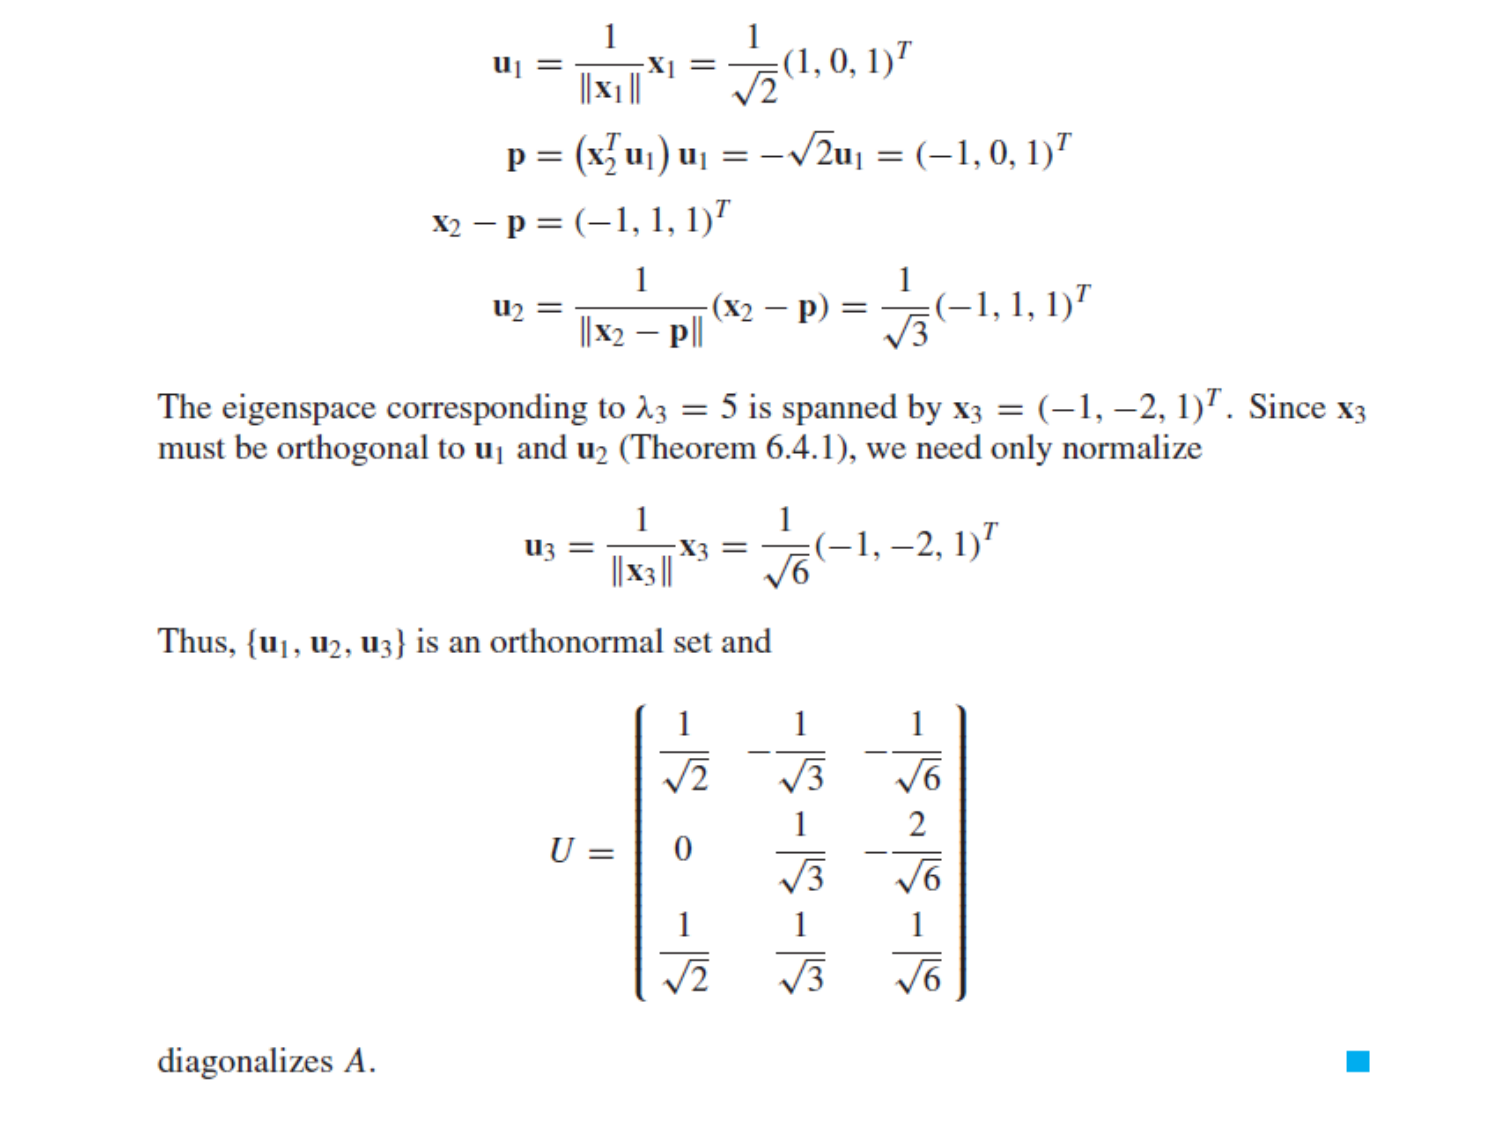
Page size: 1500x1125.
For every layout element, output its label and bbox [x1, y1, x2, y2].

picture [107, 8, 1384, 1120]
